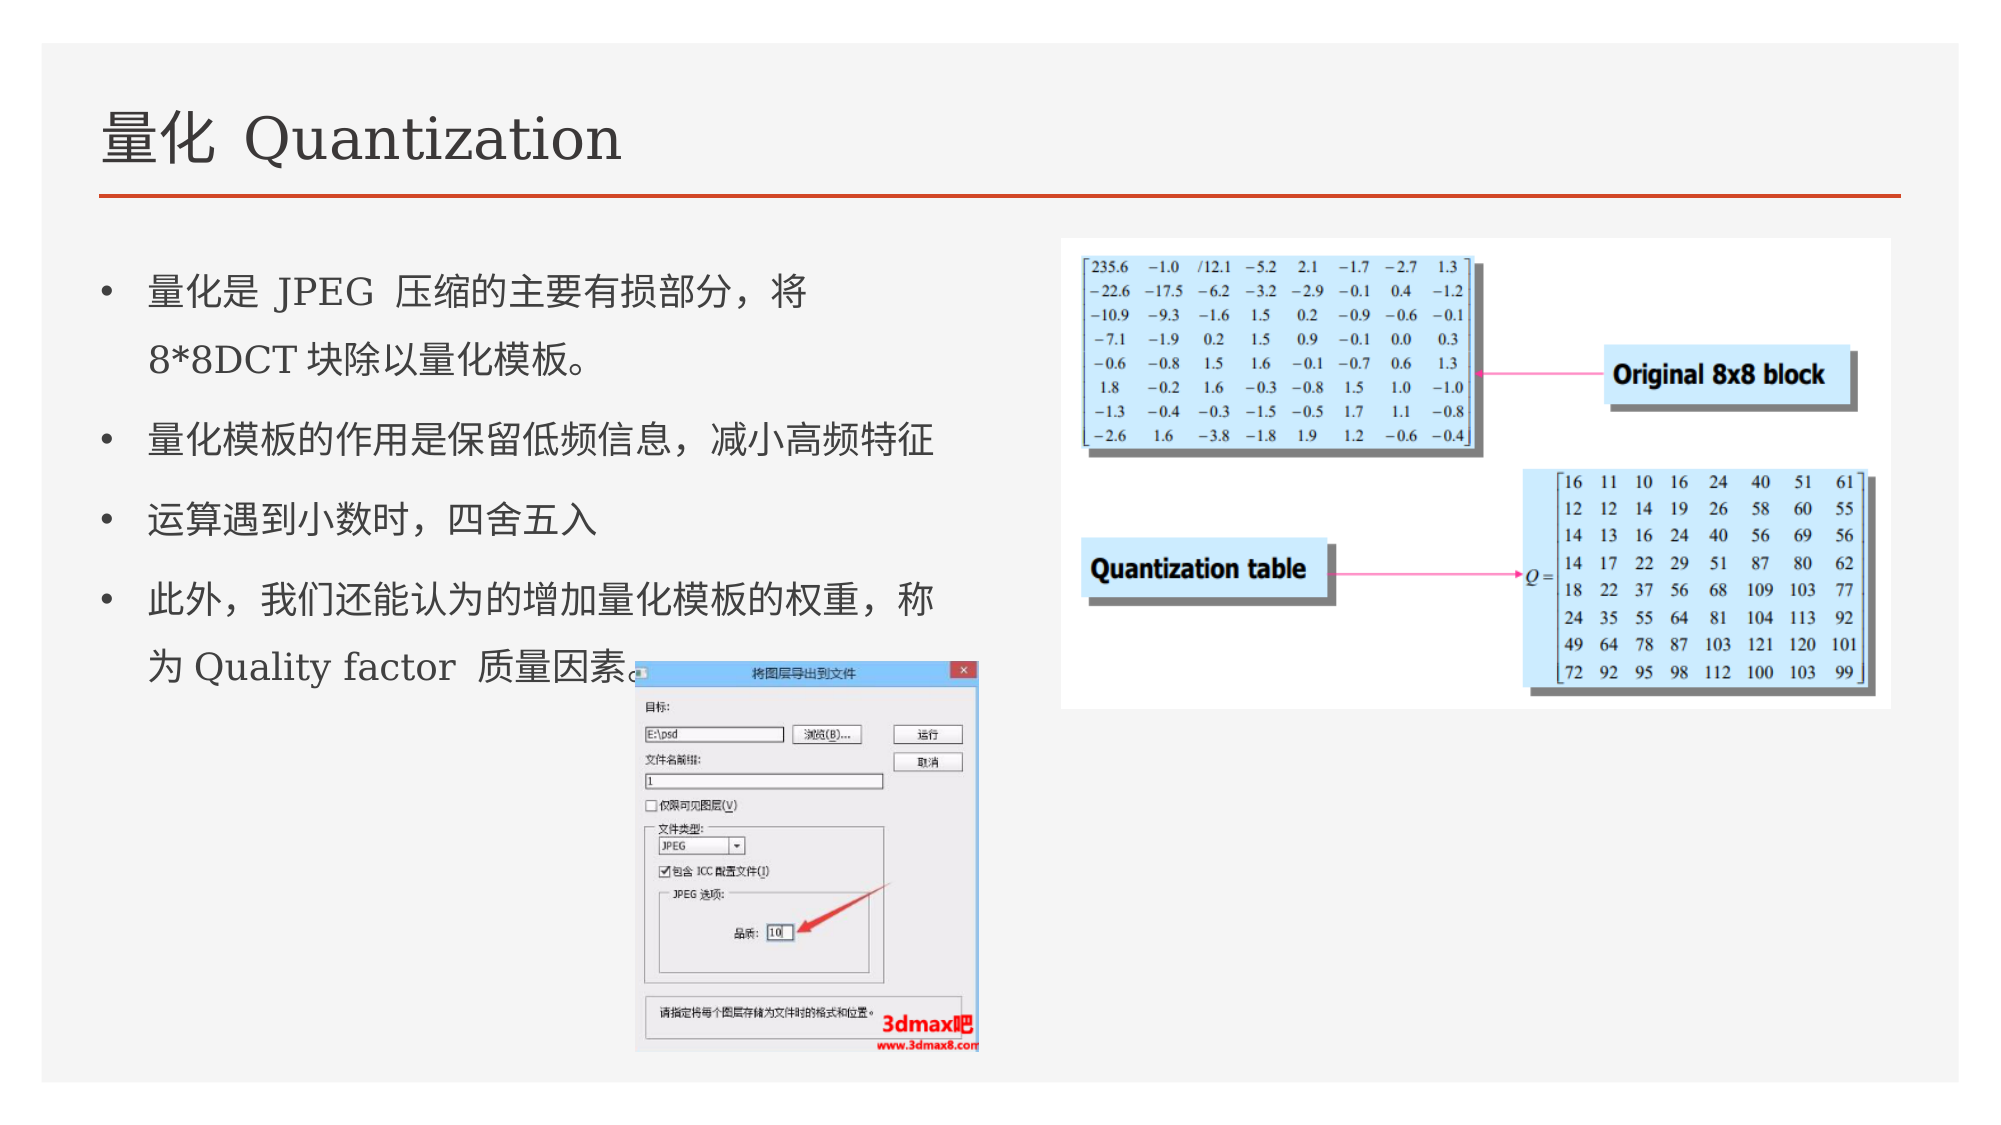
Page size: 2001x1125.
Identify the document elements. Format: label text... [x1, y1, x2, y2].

title 量化 Quantization [85, 73, 1214, 179]
text_box 量化是 JPEG 压缩的主要有损部分，将8*8DCT块除以量化模板。 量化模板的作用是保留低频信息，减小高频特征 运算遇到小数时，四舍五入 此外，我们还能认为的增加量化模板的权重，称为Quality factor 质量因素。 [85, 238, 979, 1084]
picture [634, 661, 979, 1052]
picture [1061, 238, 1891, 709]
